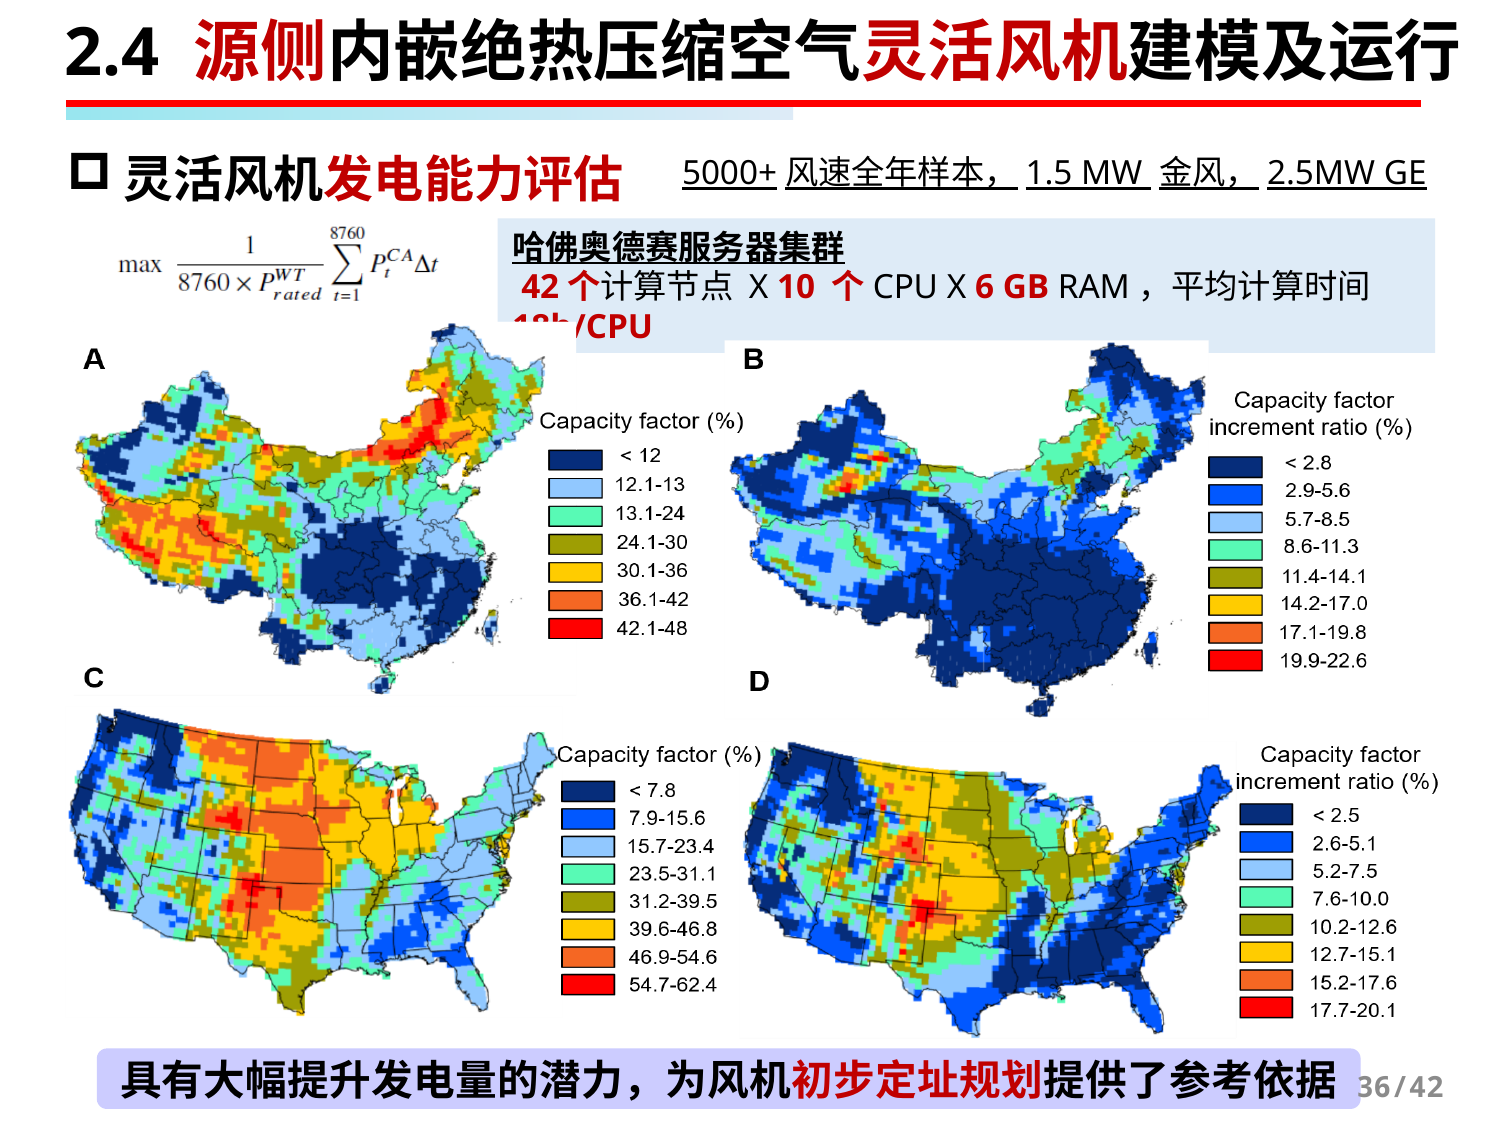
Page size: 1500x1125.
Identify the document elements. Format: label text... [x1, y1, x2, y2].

picture [99, 208, 457, 313]
text_box 具有大幅提升发电量的潜力，为风机初步定址规划提供了参考依据 [96, 1048, 1361, 1109]
text_box 哈佛奥德赛服务器集群 42个计算节点 X 10 个CPU X 6 GB RAM，平均计算时间18h/CPU [497, 218, 1436, 320]
text_box 灵活风机发电能力评估 [52, 125, 762, 215]
text_box 5000+风速全年样本，1.5 MW 金风，2.5MW GE [667, 143, 1479, 199]
picture [64, 320, 1459, 1039]
text_box [897, 102, 1447, 114]
slide_number 36/42 [1121, 1057, 1459, 1118]
text_box 2.4 源侧内嵌绝热压缩空气灵活风机建模及运行 [49, 0, 1500, 102]
